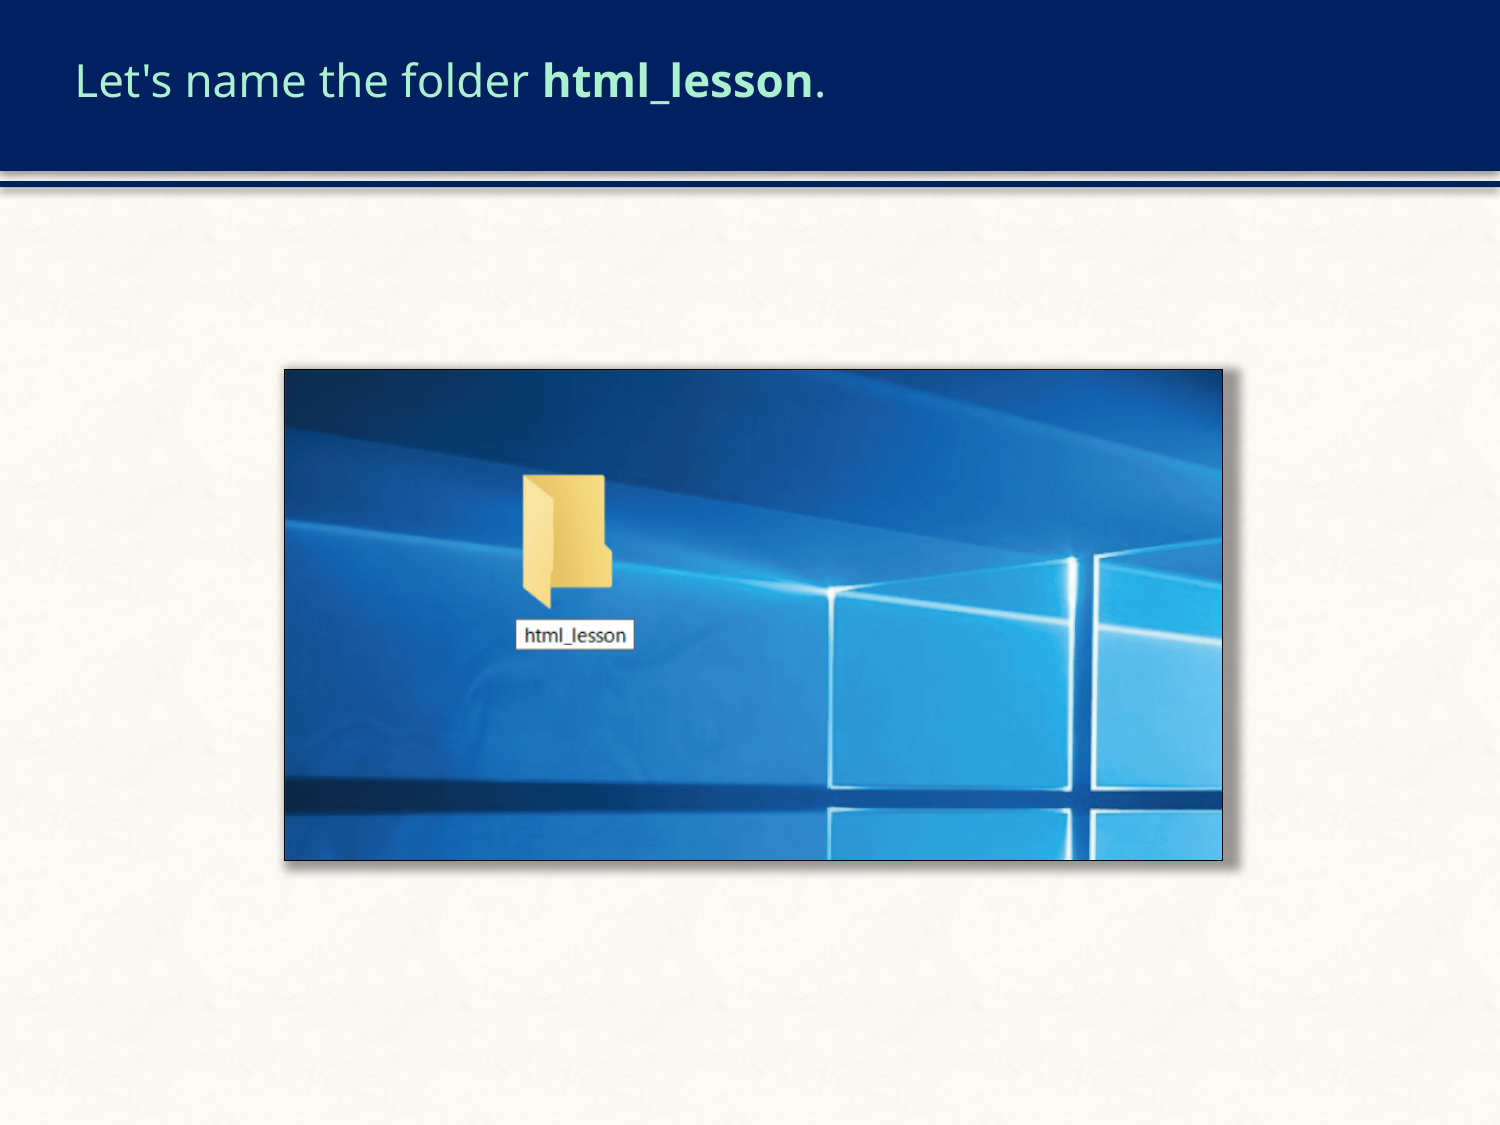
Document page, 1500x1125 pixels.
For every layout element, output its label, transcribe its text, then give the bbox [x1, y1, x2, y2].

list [284, 369, 1223, 861]
title Let's name the folder html_lesson. [59, 0, 1500, 171]
